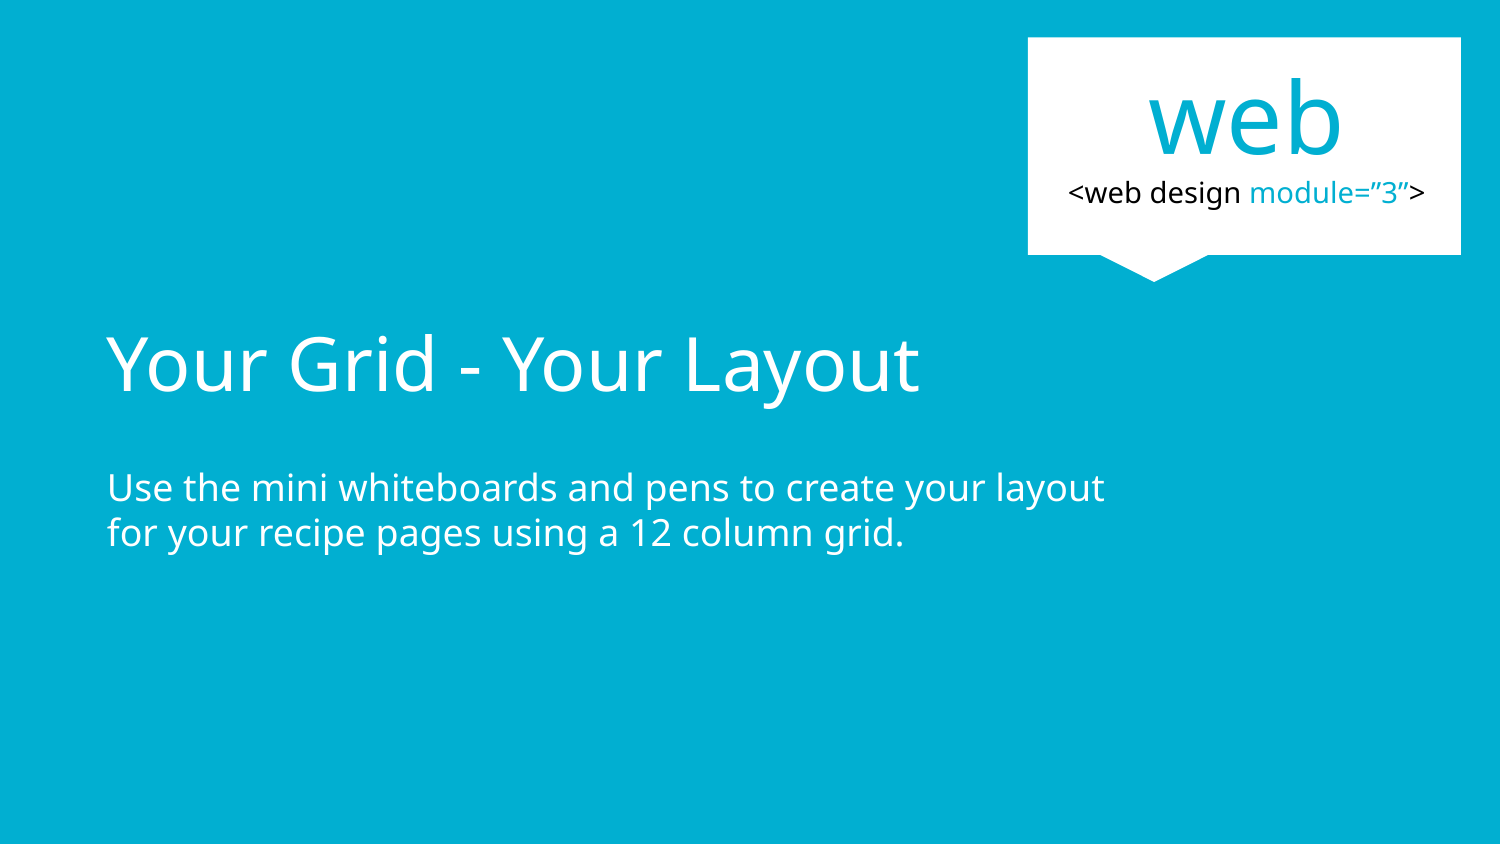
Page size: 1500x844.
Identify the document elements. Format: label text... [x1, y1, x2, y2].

text_box [1027, 37, 1461, 159]
text_box Use the mini whiteboards and pens to create your layout for your recipe pages using a 12 column grid. [91, 449, 1160, 785]
text_box [1027, 225, 1461, 282]
text_box web [1085, 39, 1408, 159]
text_box <web design module=”3”> [956, 159, 1500, 225]
text_box Your Grid - Your Layout [91, 219, 1084, 422]
